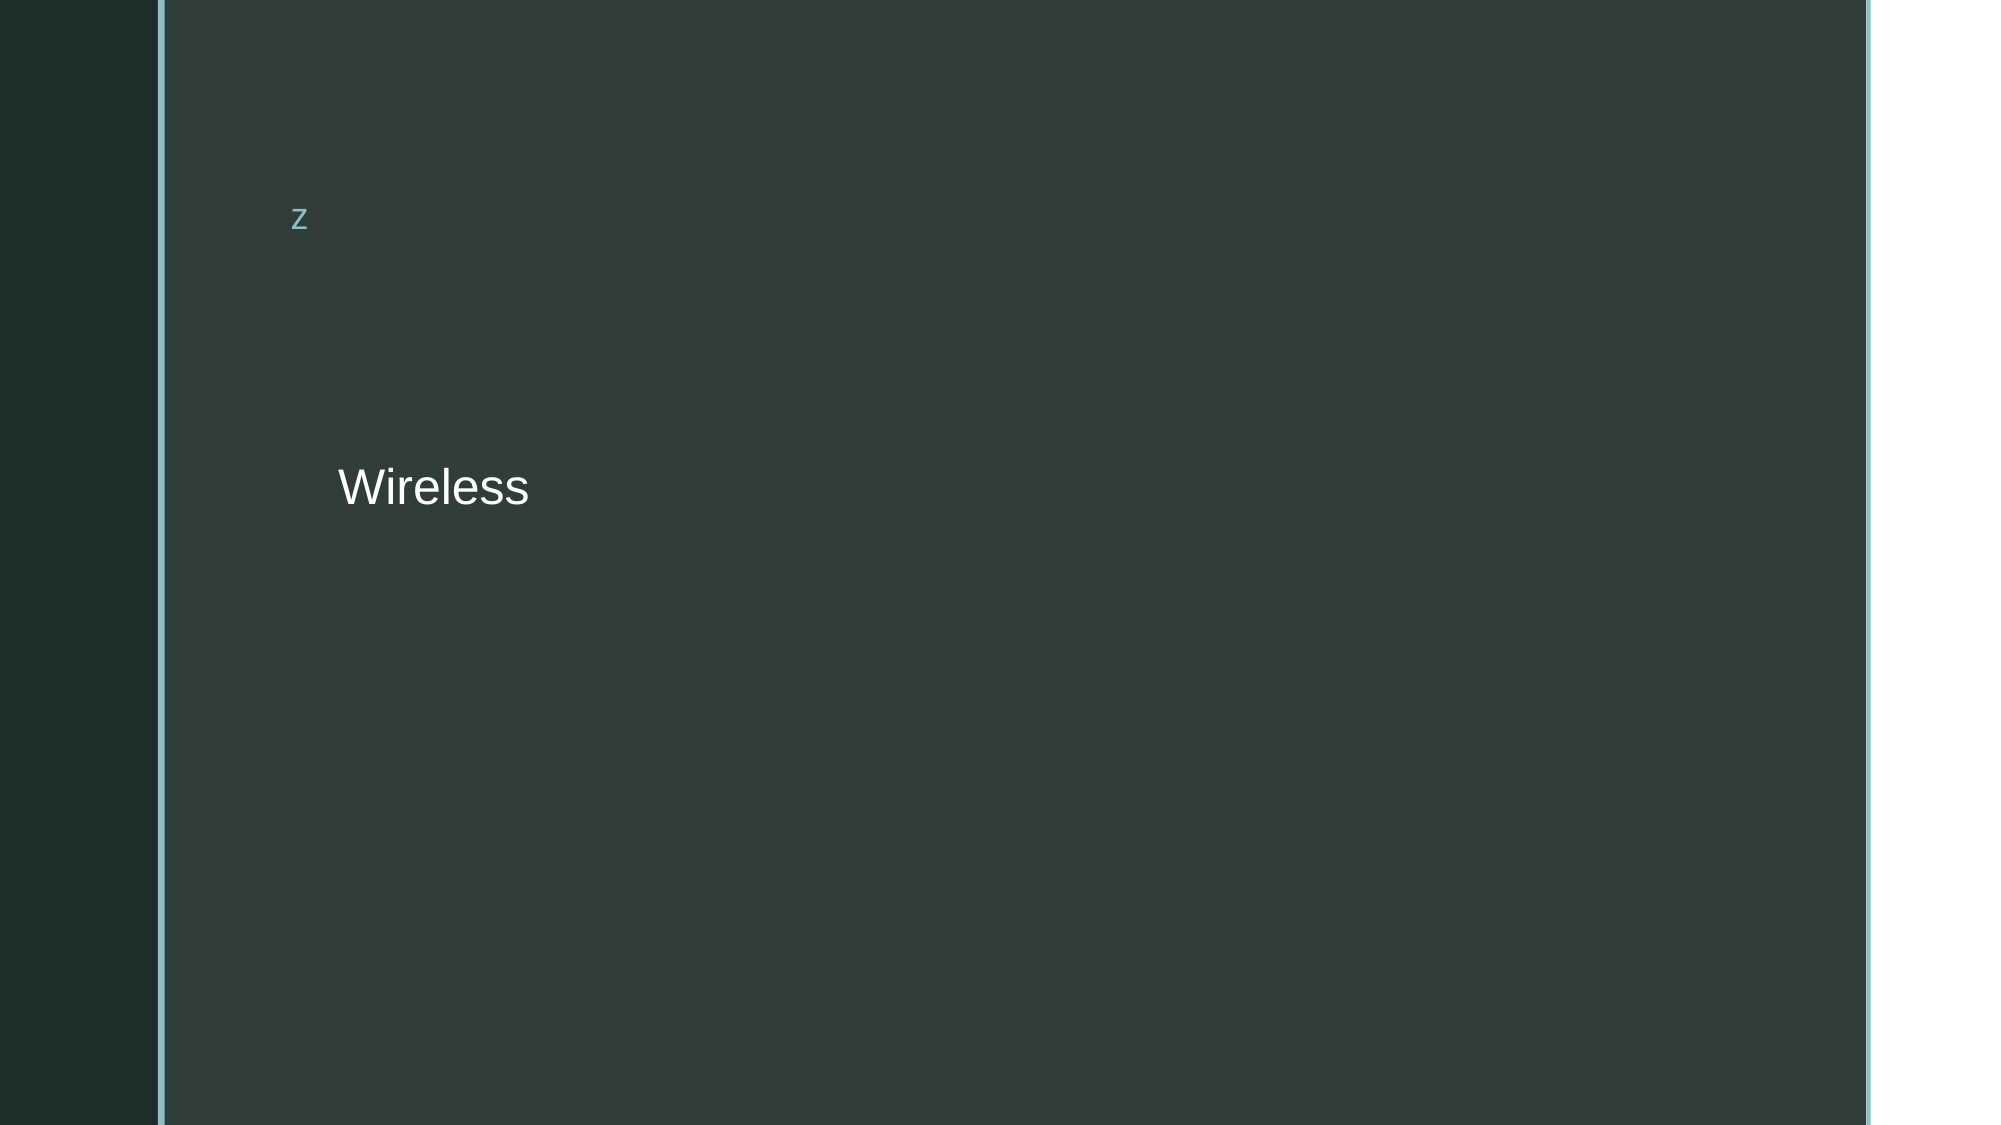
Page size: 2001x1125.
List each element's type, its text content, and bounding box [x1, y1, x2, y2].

title Wireless [323, 210, 761, 523]
